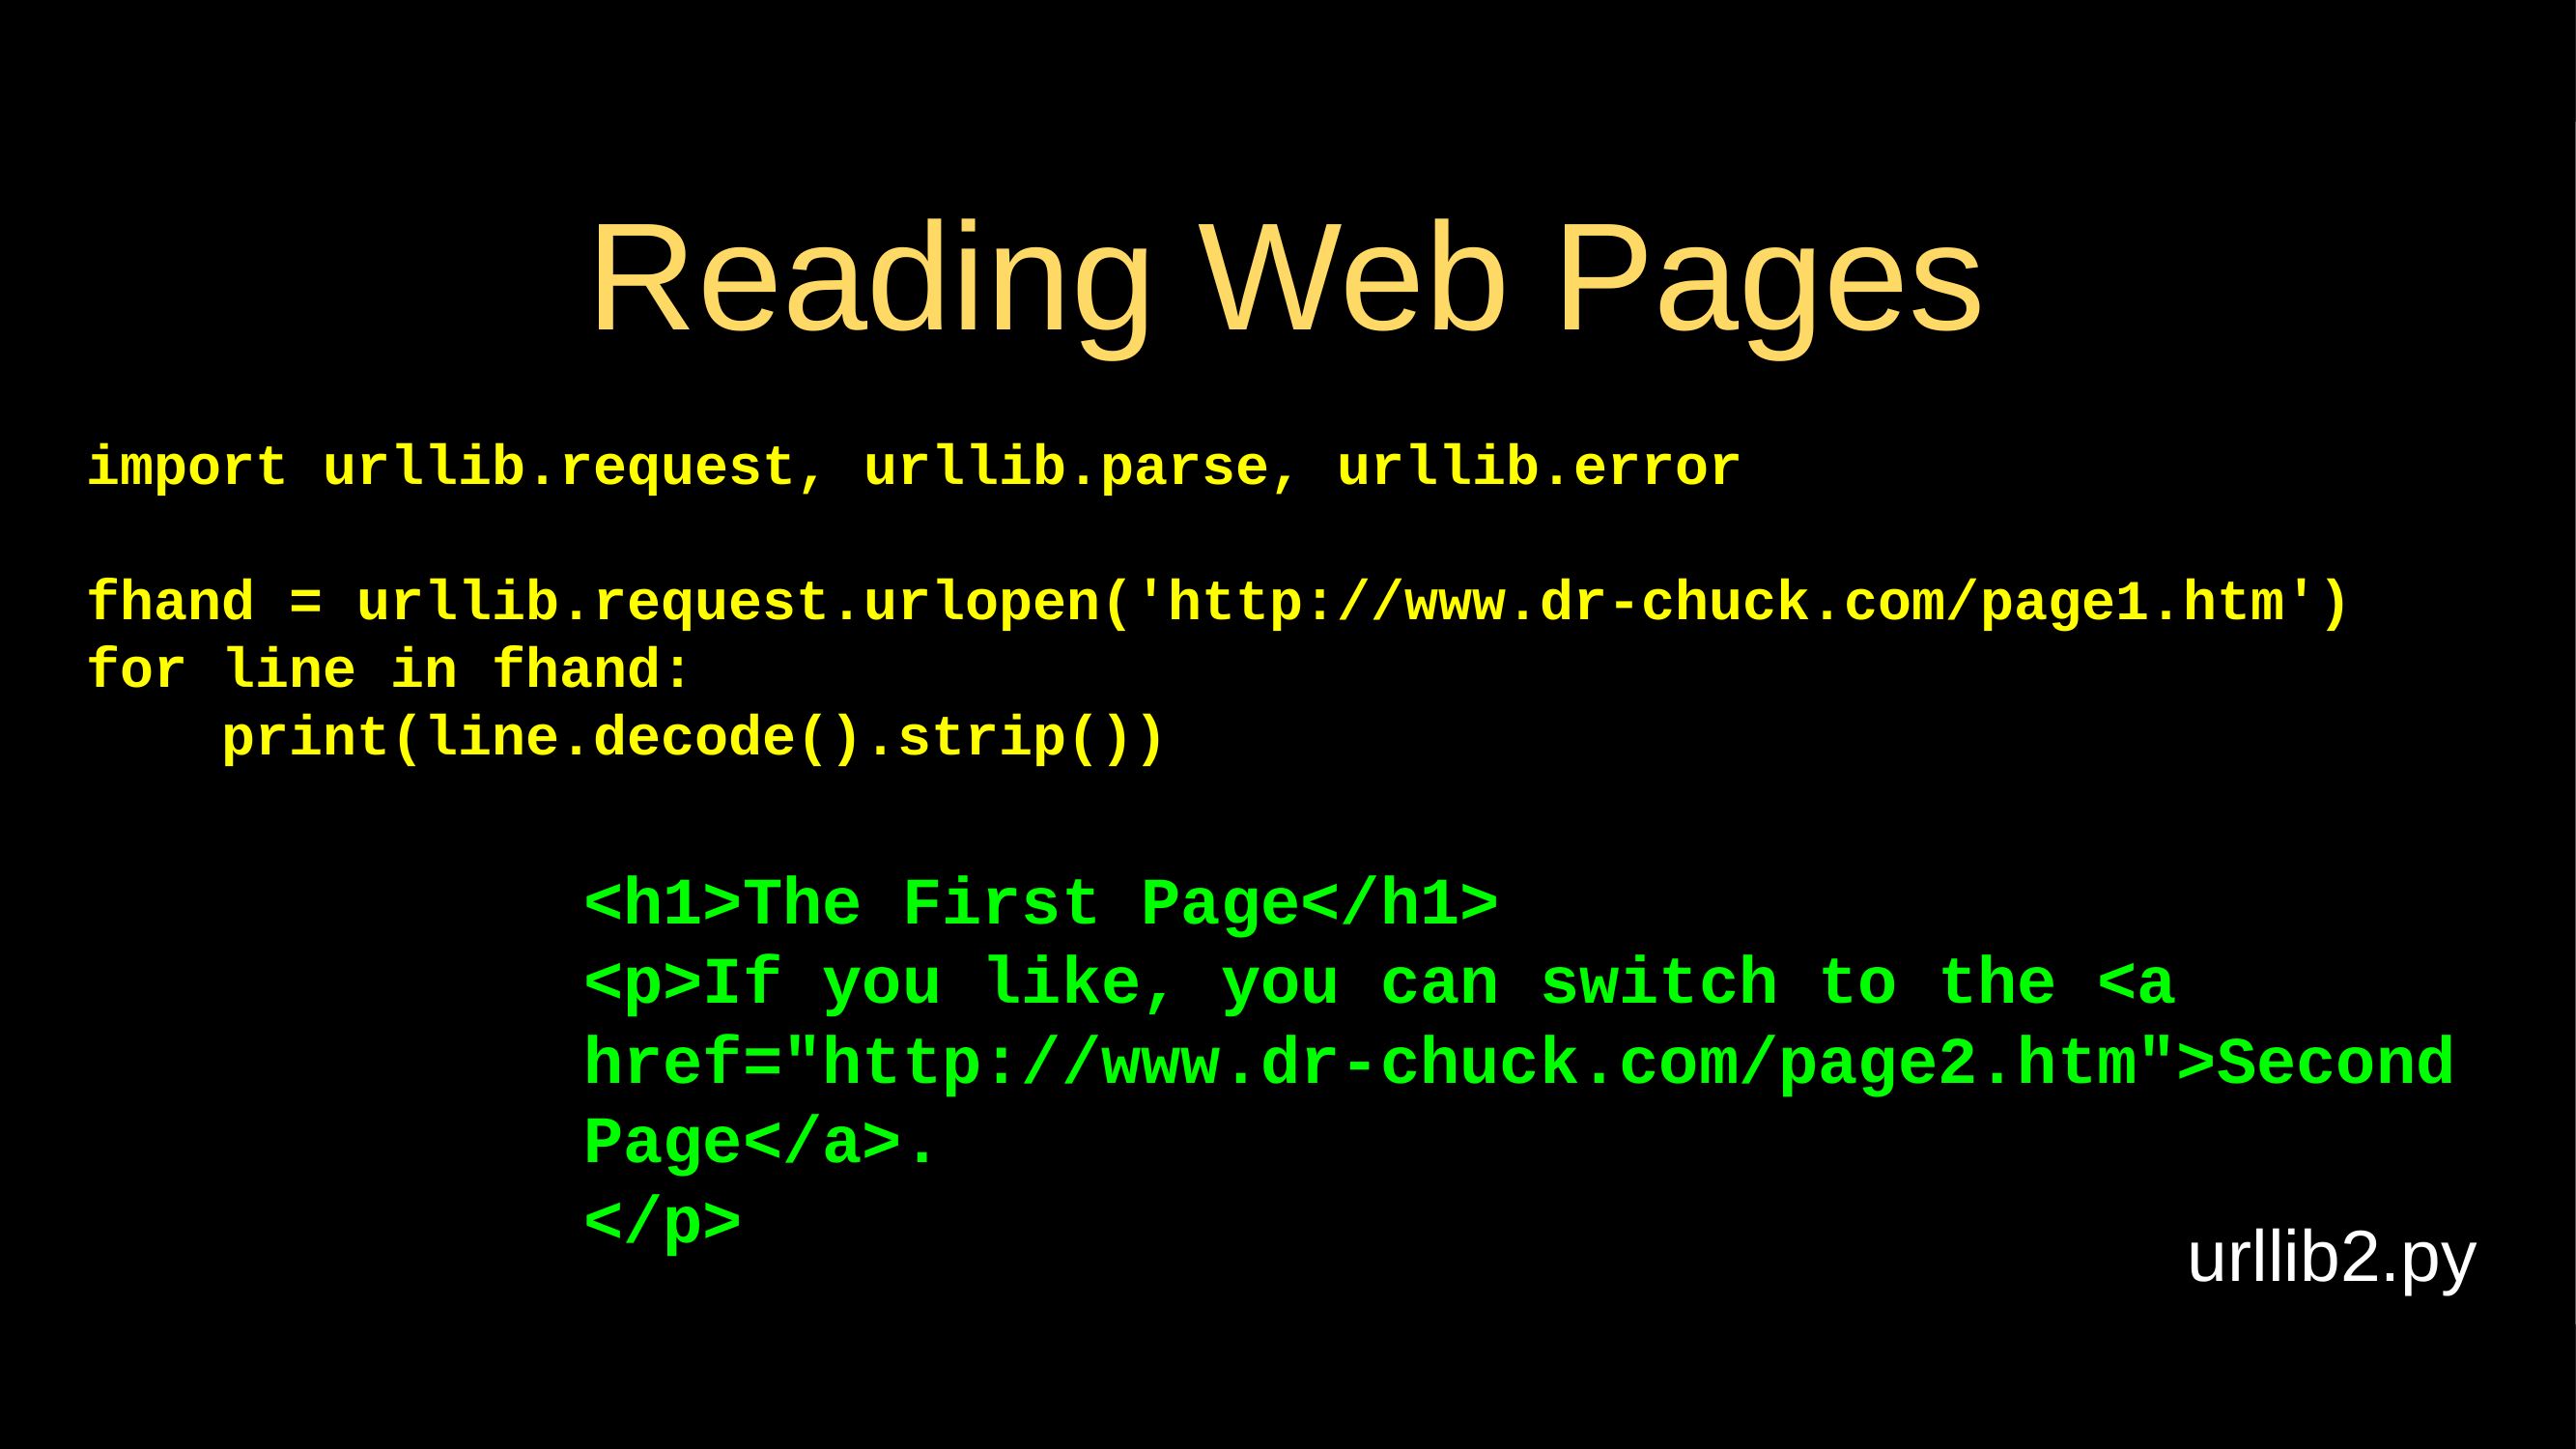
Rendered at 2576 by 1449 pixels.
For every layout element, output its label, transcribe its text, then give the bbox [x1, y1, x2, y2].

title Reading Web Pages [183, 133, 2391, 402]
text_box <h1>The First Page</h1> <p>If you like, you can switch to the <a href="http://www.dr-chuck.com/page2.htm">Second Page</a>. </p> [583, 855, 2494, 1258]
text_box import urllib.request, urllib.parse, urllib.error fhand = urllib.request.urlopen('http://www.dr-chuck.com/page1.htm') for line in fhand: print(line.decode().strip()) [86, 402, 2552, 791]
text_box urllib2.py [2140, 1203, 2525, 1302]
